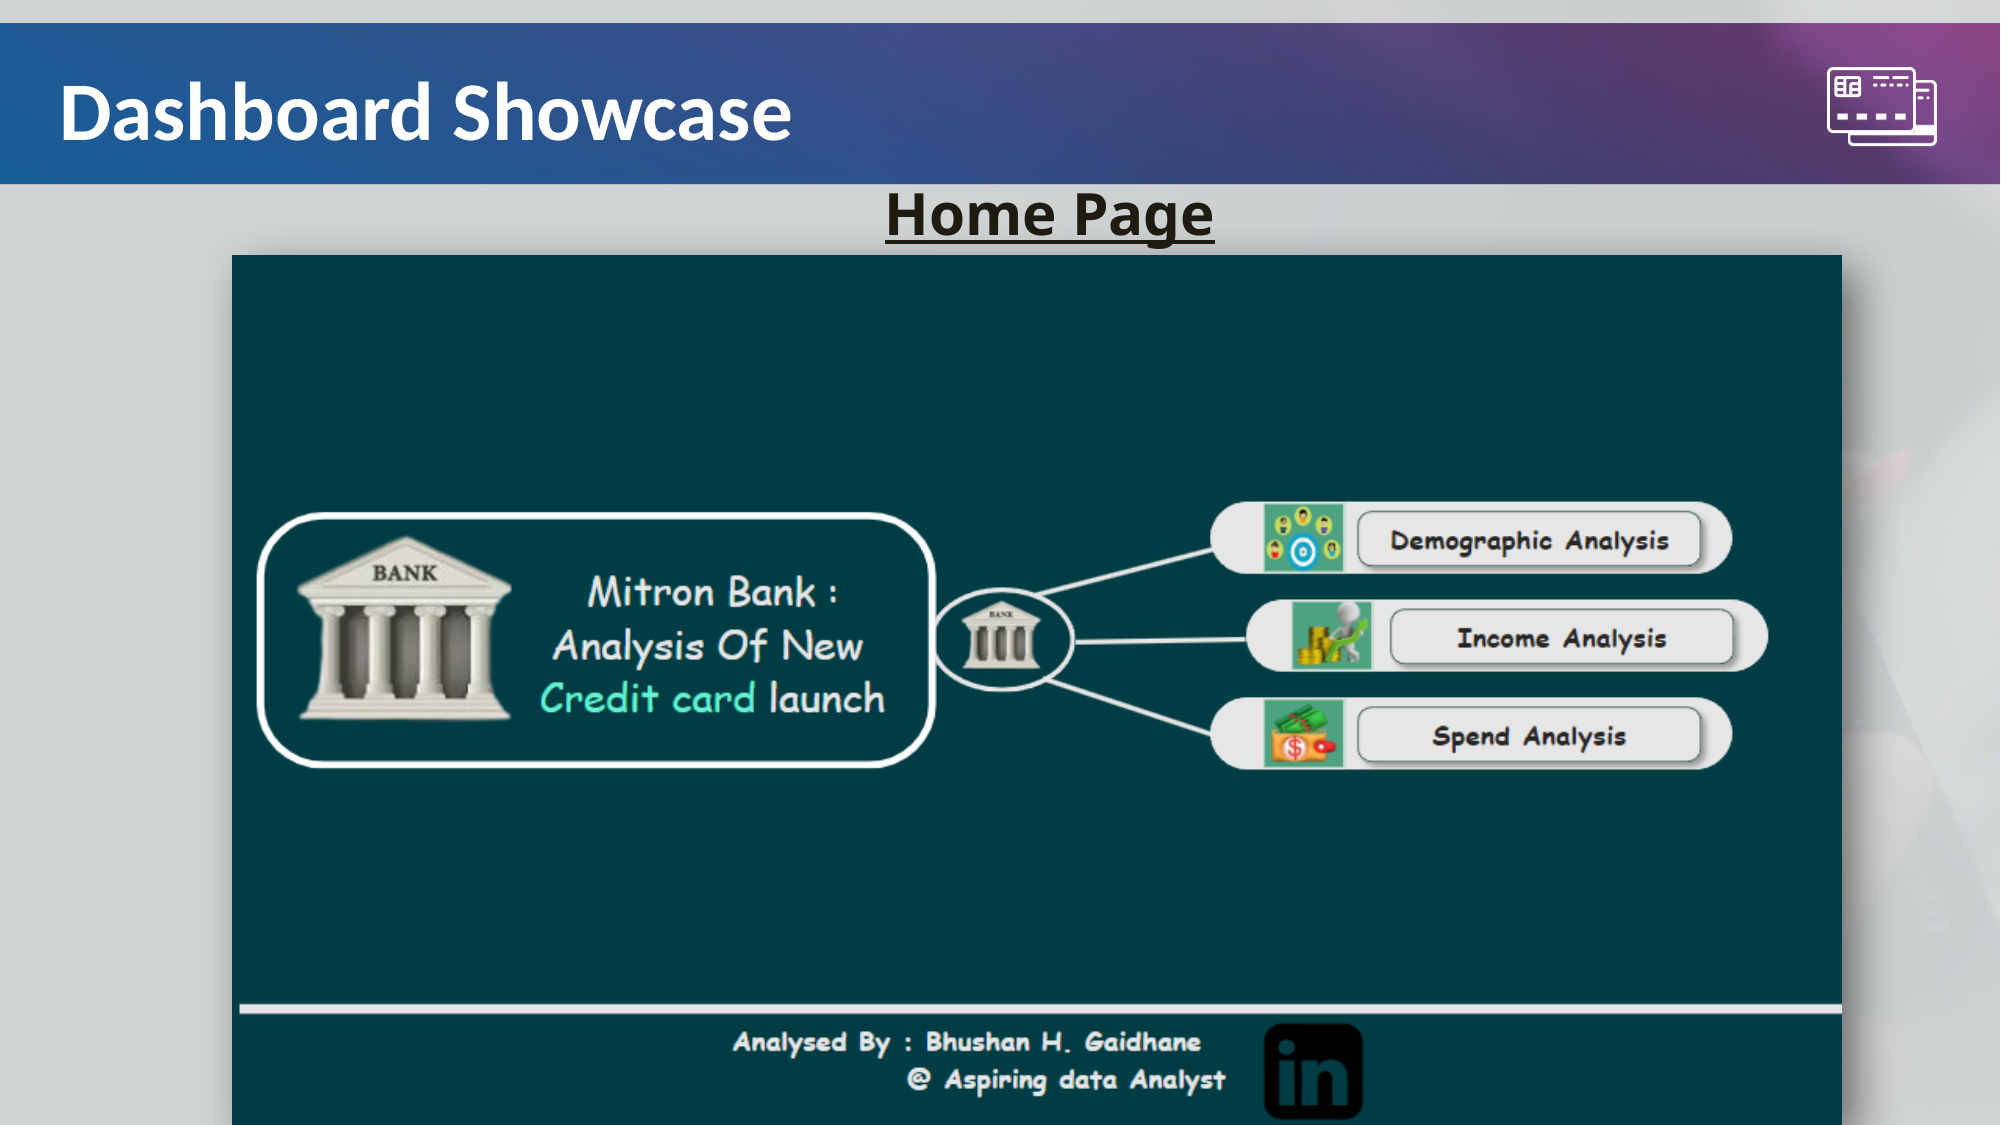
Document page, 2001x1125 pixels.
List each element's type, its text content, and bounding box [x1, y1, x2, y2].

title Dashboard Showcase [43, 41, 1385, 173]
text_box Home Page [870, 169, 1591, 236]
picture [0, 0, 2000, 1125]
